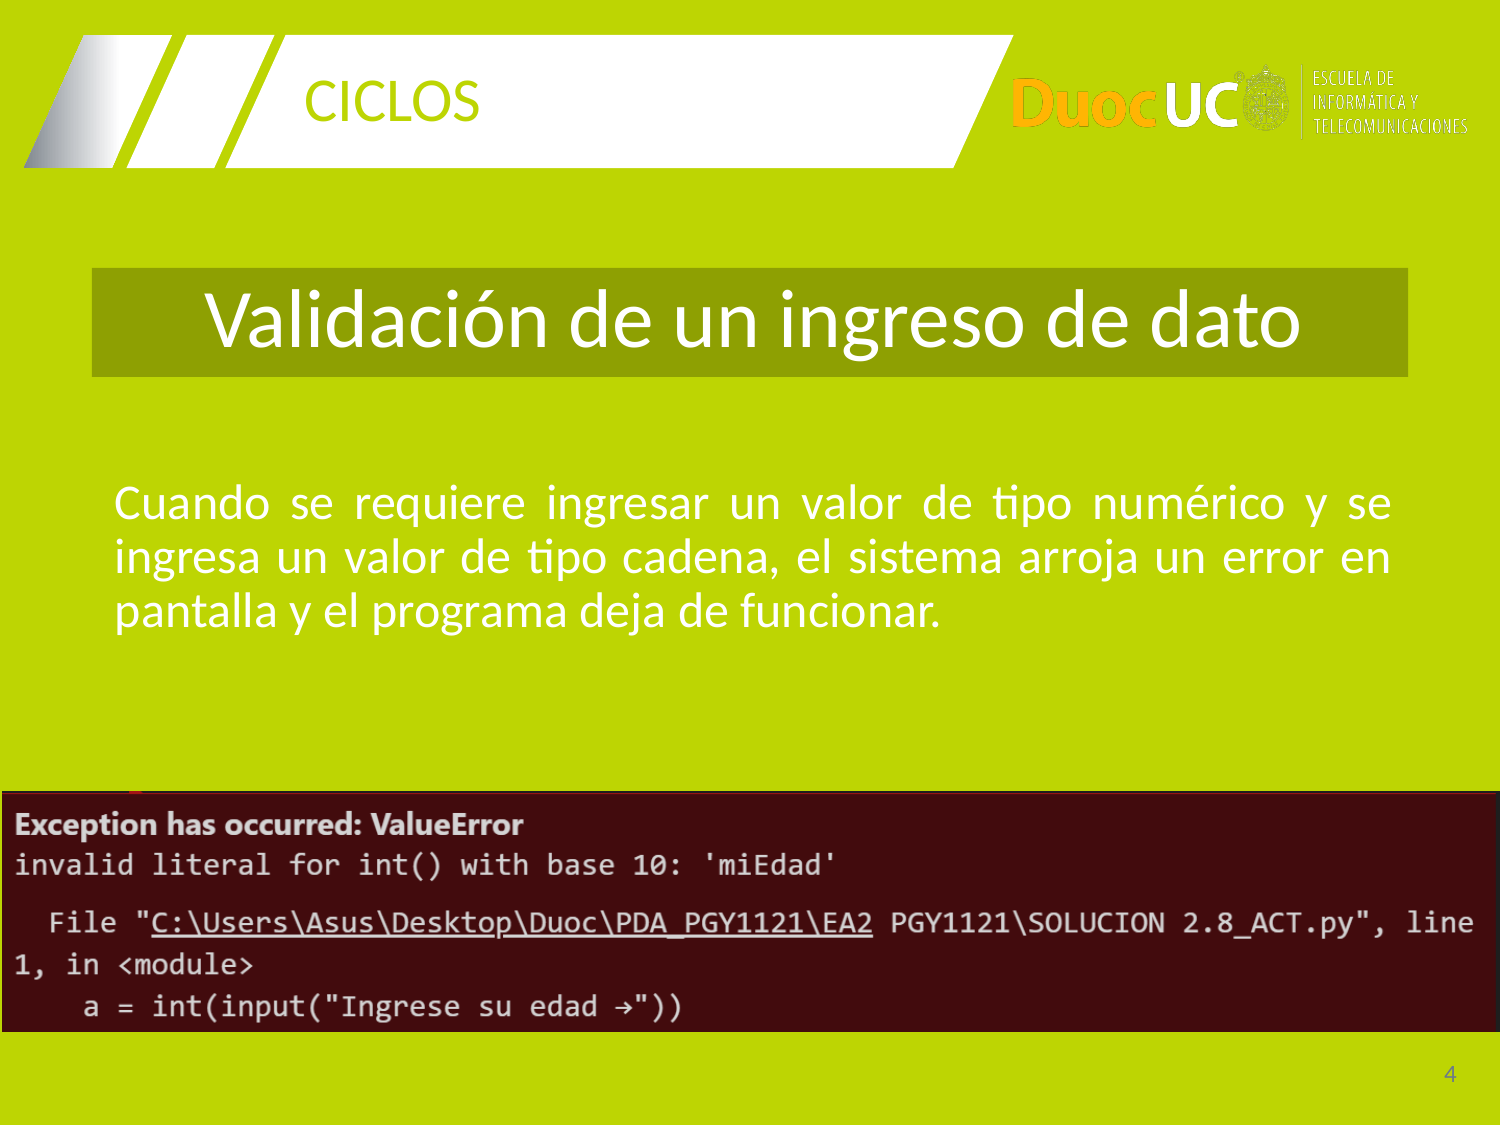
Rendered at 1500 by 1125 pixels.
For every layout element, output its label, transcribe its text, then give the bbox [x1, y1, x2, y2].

list Cuando se requiere ingresar un valor de tipo numérico y se ingresa un valor de tipo cadena, el sistema arroja un error en pantalla y el programa deja de funcionar. [91, 418, 1409, 697]
picture [1, 791, 1500, 1032]
list Validación de un ingreso de dato [91, 267, 1409, 377]
title CICLOS [289, 34, 993, 169]
picture [1013, 64, 1467, 140]
slide_number 4 [1134, 1042, 1472, 1103]
